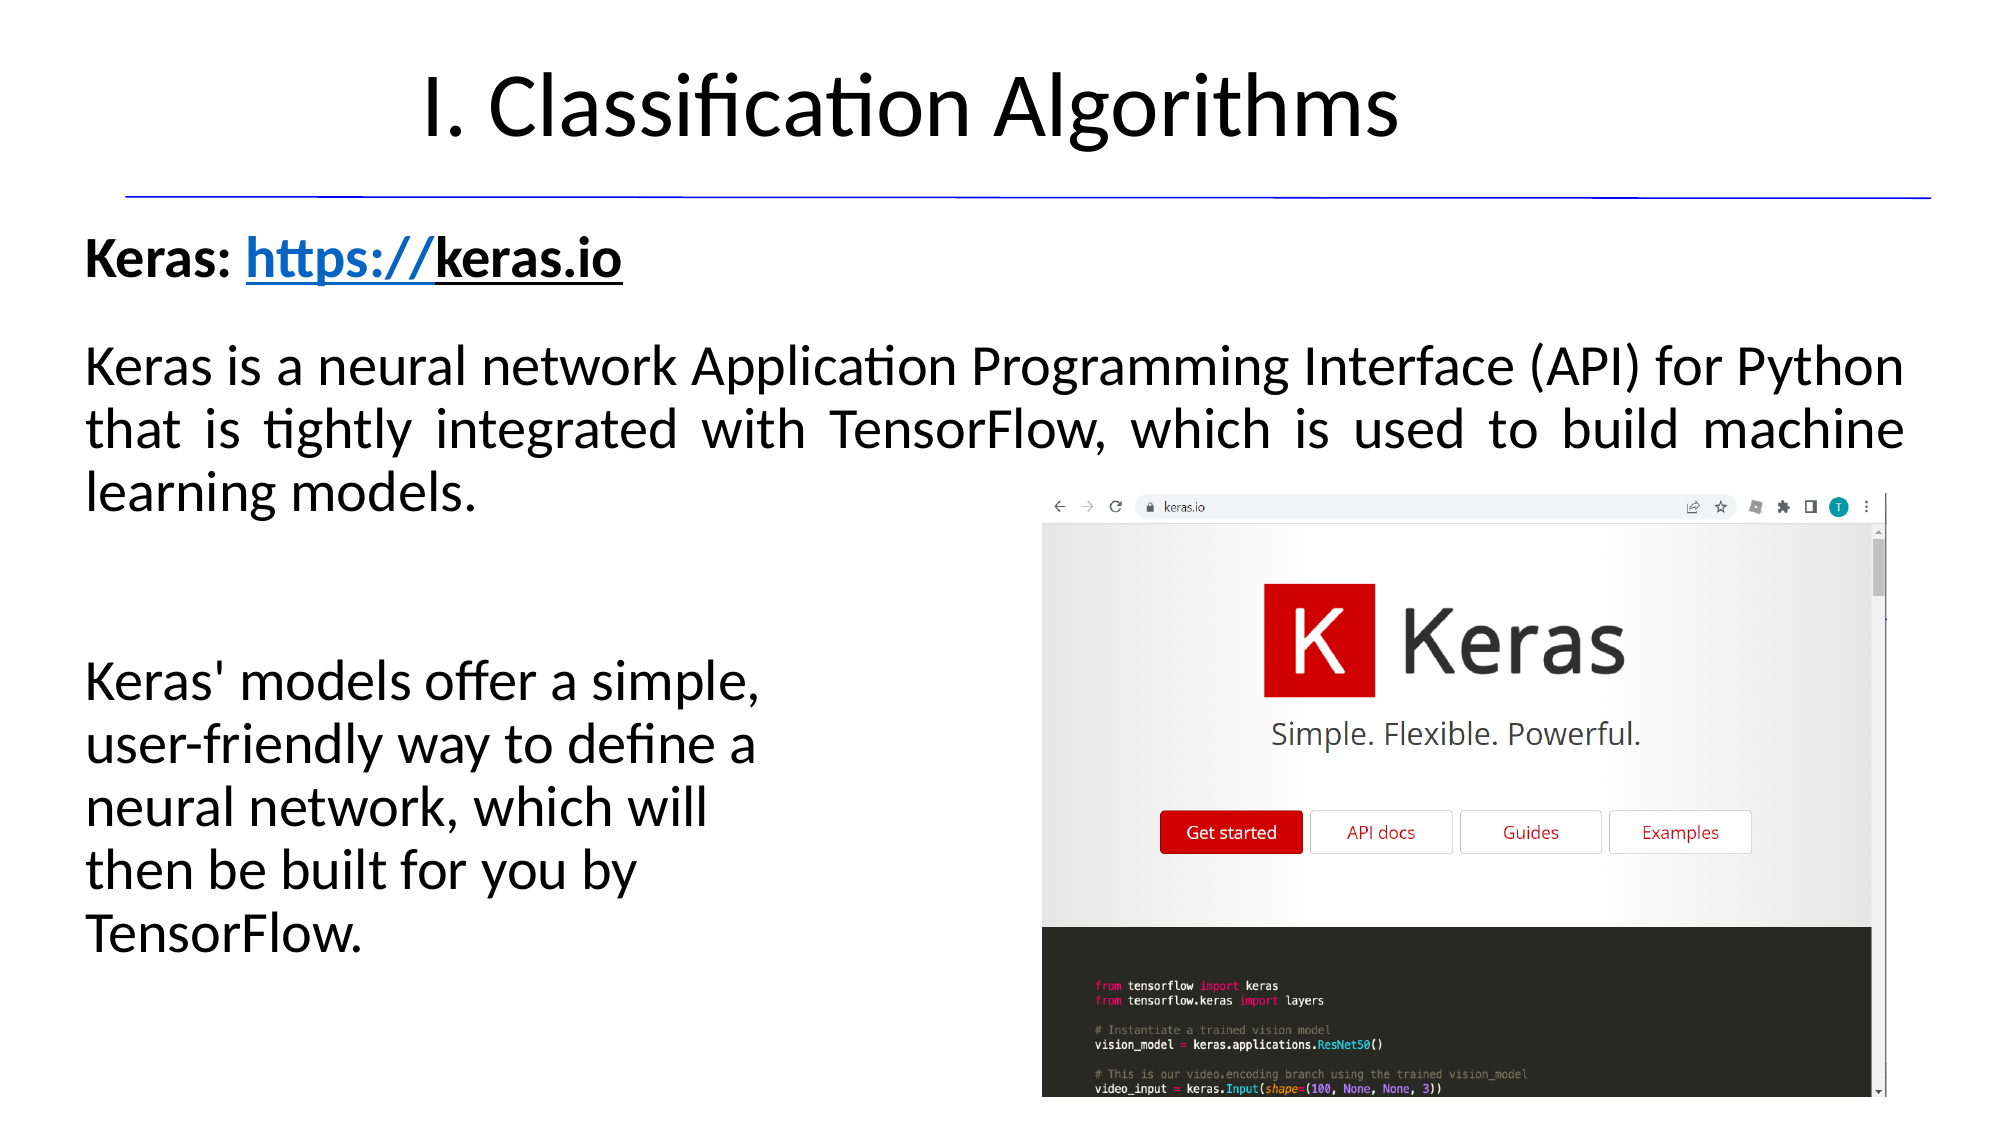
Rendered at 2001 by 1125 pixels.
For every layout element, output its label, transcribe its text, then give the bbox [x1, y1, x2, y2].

subtitle Keras: https://keras.io Keras is a neural network Application Programming Interface (API) for Python that is tightly integrated with TensorFlow, which is used to build machine learning models. Keras' models offer a simple, user-friendly way to define a neural network, which will then be built for you by TensorFlow. [70, 220, 1922, 985]
picture [1042, 493, 1887, 1097]
text_box I. Classification Algorithms [161, 50, 1662, 165]
